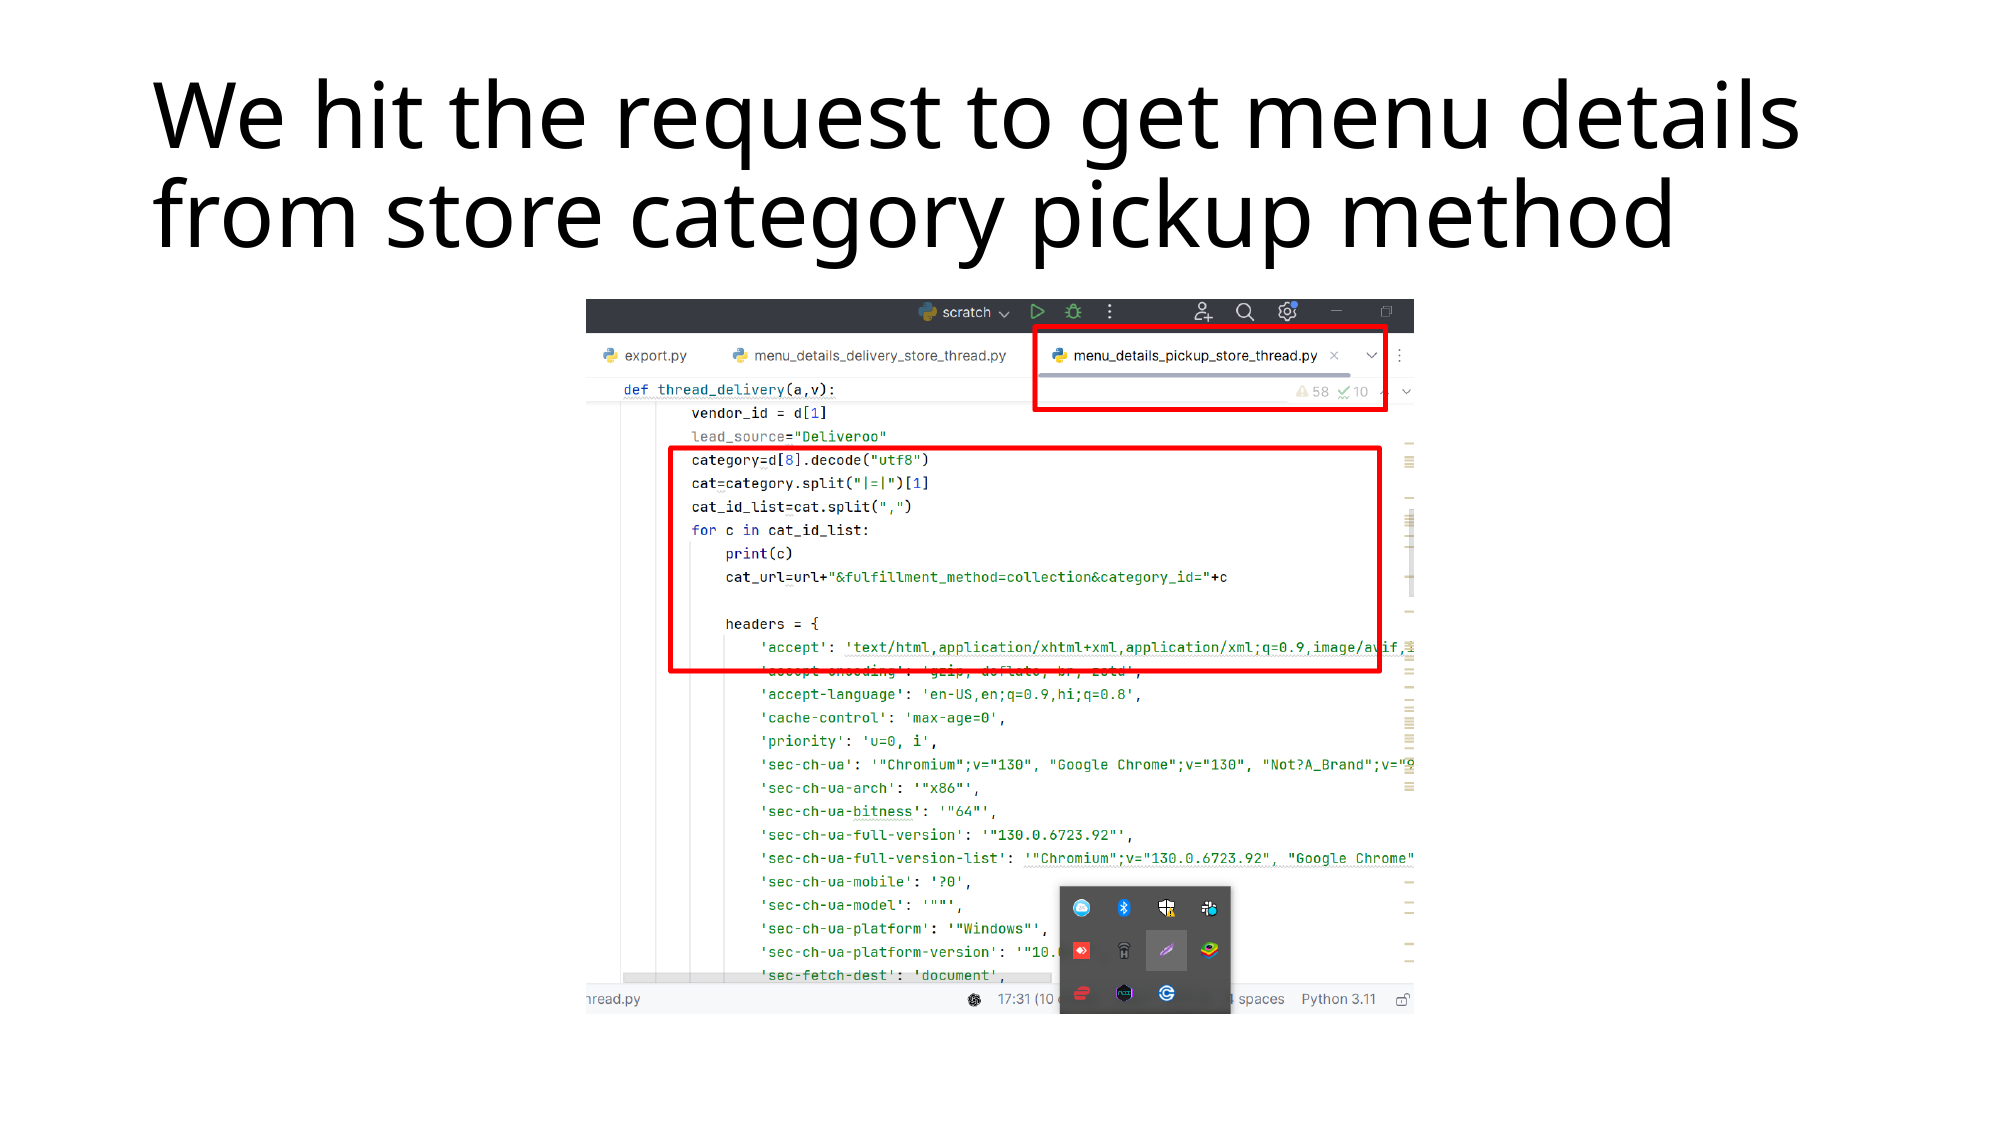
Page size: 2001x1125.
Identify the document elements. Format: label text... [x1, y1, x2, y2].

title We hit the request to get menu details from store category pickup method [137, 59, 1863, 278]
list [586, 299, 1414, 1014]
